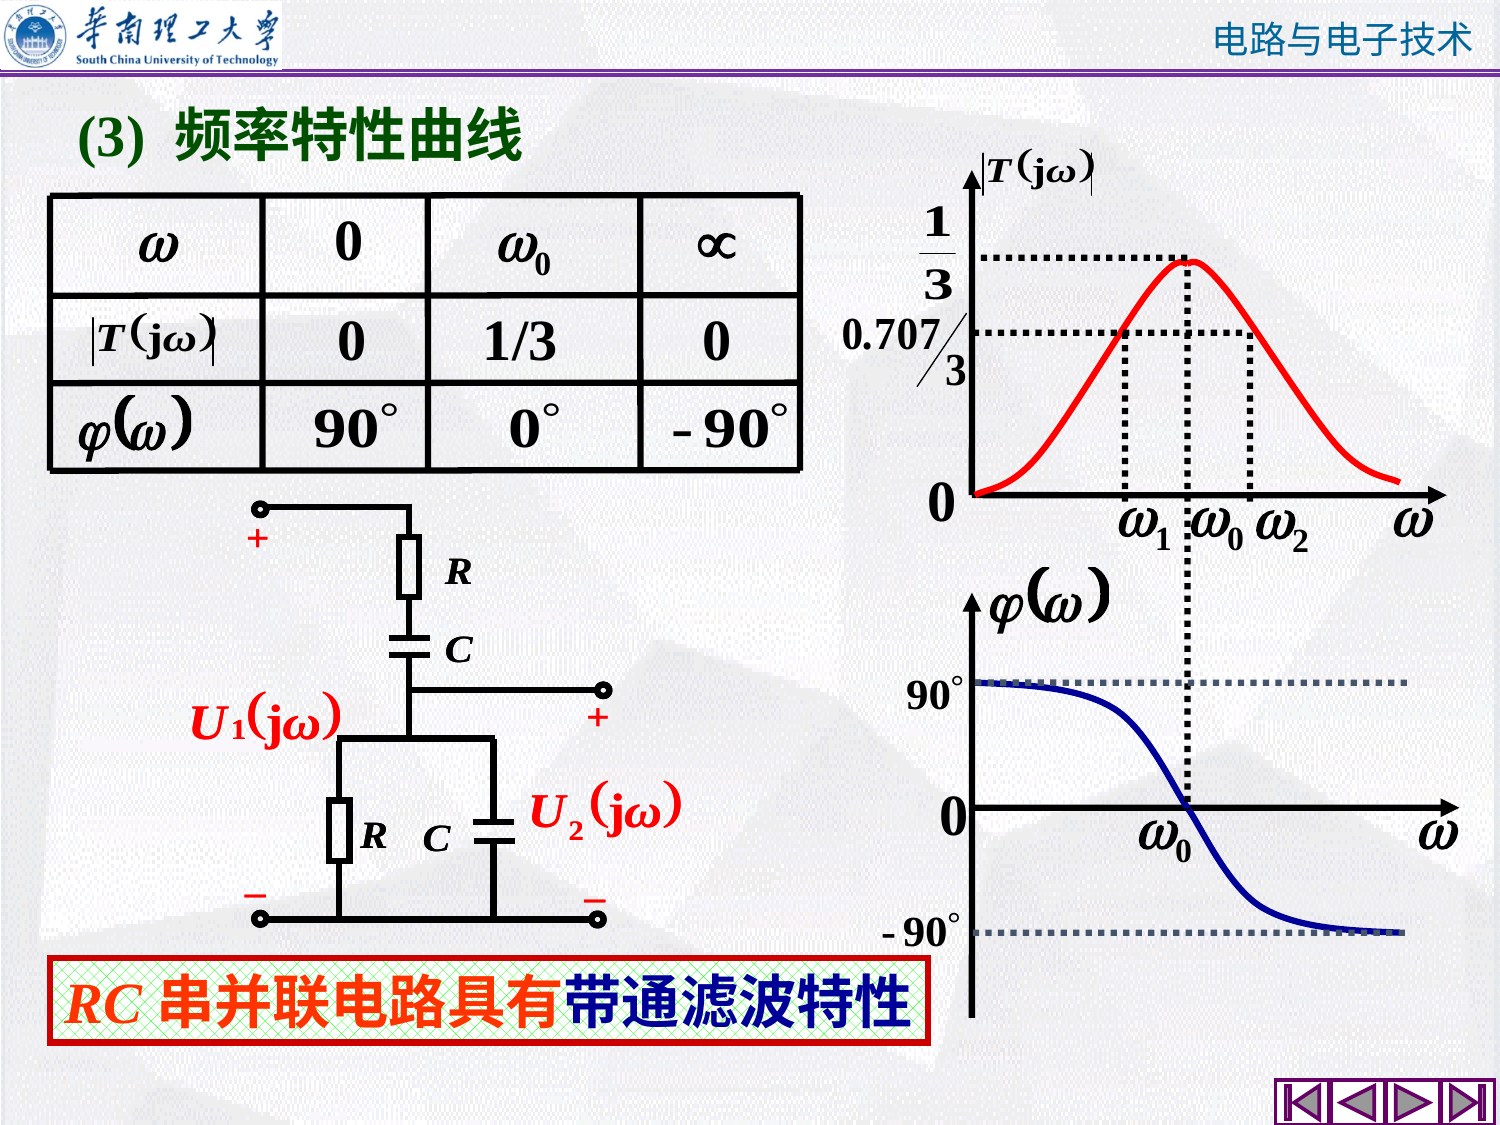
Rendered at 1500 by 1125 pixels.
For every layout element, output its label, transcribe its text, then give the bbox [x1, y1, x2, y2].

text_box RC串并联电路具有带通滤波特性 [49, 957, 928, 1043]
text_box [874, 670, 1413, 958]
picture [1, 0, 1500, 70]
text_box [1099, 270, 1328, 670]
picture [1, 77, 1500, 1125]
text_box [49, 195, 808, 471]
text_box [1248, 257, 1400, 496]
text_box (3) 频率特性曲线 [62, 95, 613, 171]
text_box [837, 195, 1248, 394]
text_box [974, 394, 1099, 496]
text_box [912, 145, 1471, 1018]
